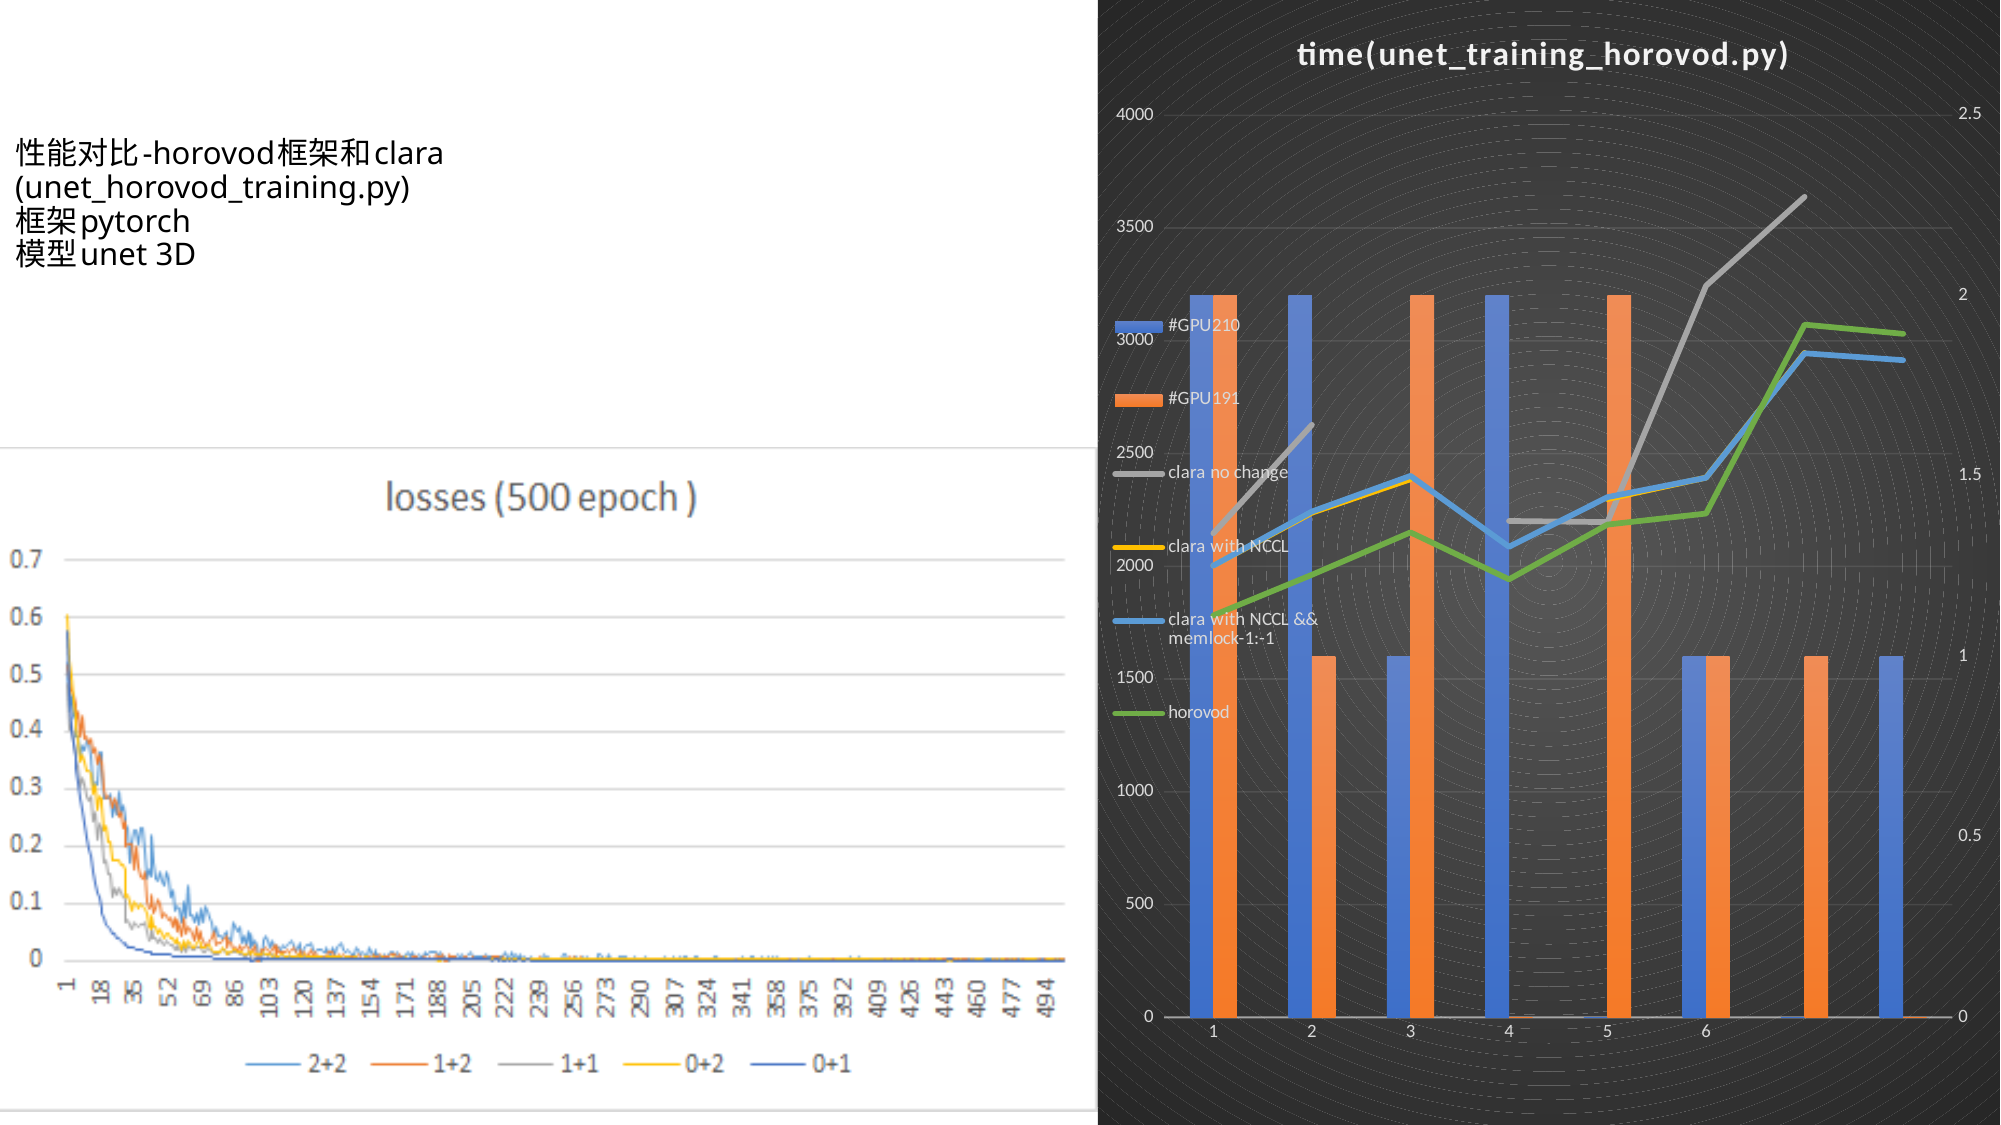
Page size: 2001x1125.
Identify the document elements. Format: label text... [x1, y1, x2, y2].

chart [1097, 0, 2000, 1125]
picture [0, 447, 1097, 1112]
title 性能对比-horovod框架和clara (unet_horovod_training.py) 框架pytorch 模型unet 3D [0, 129, 1097, 282]
